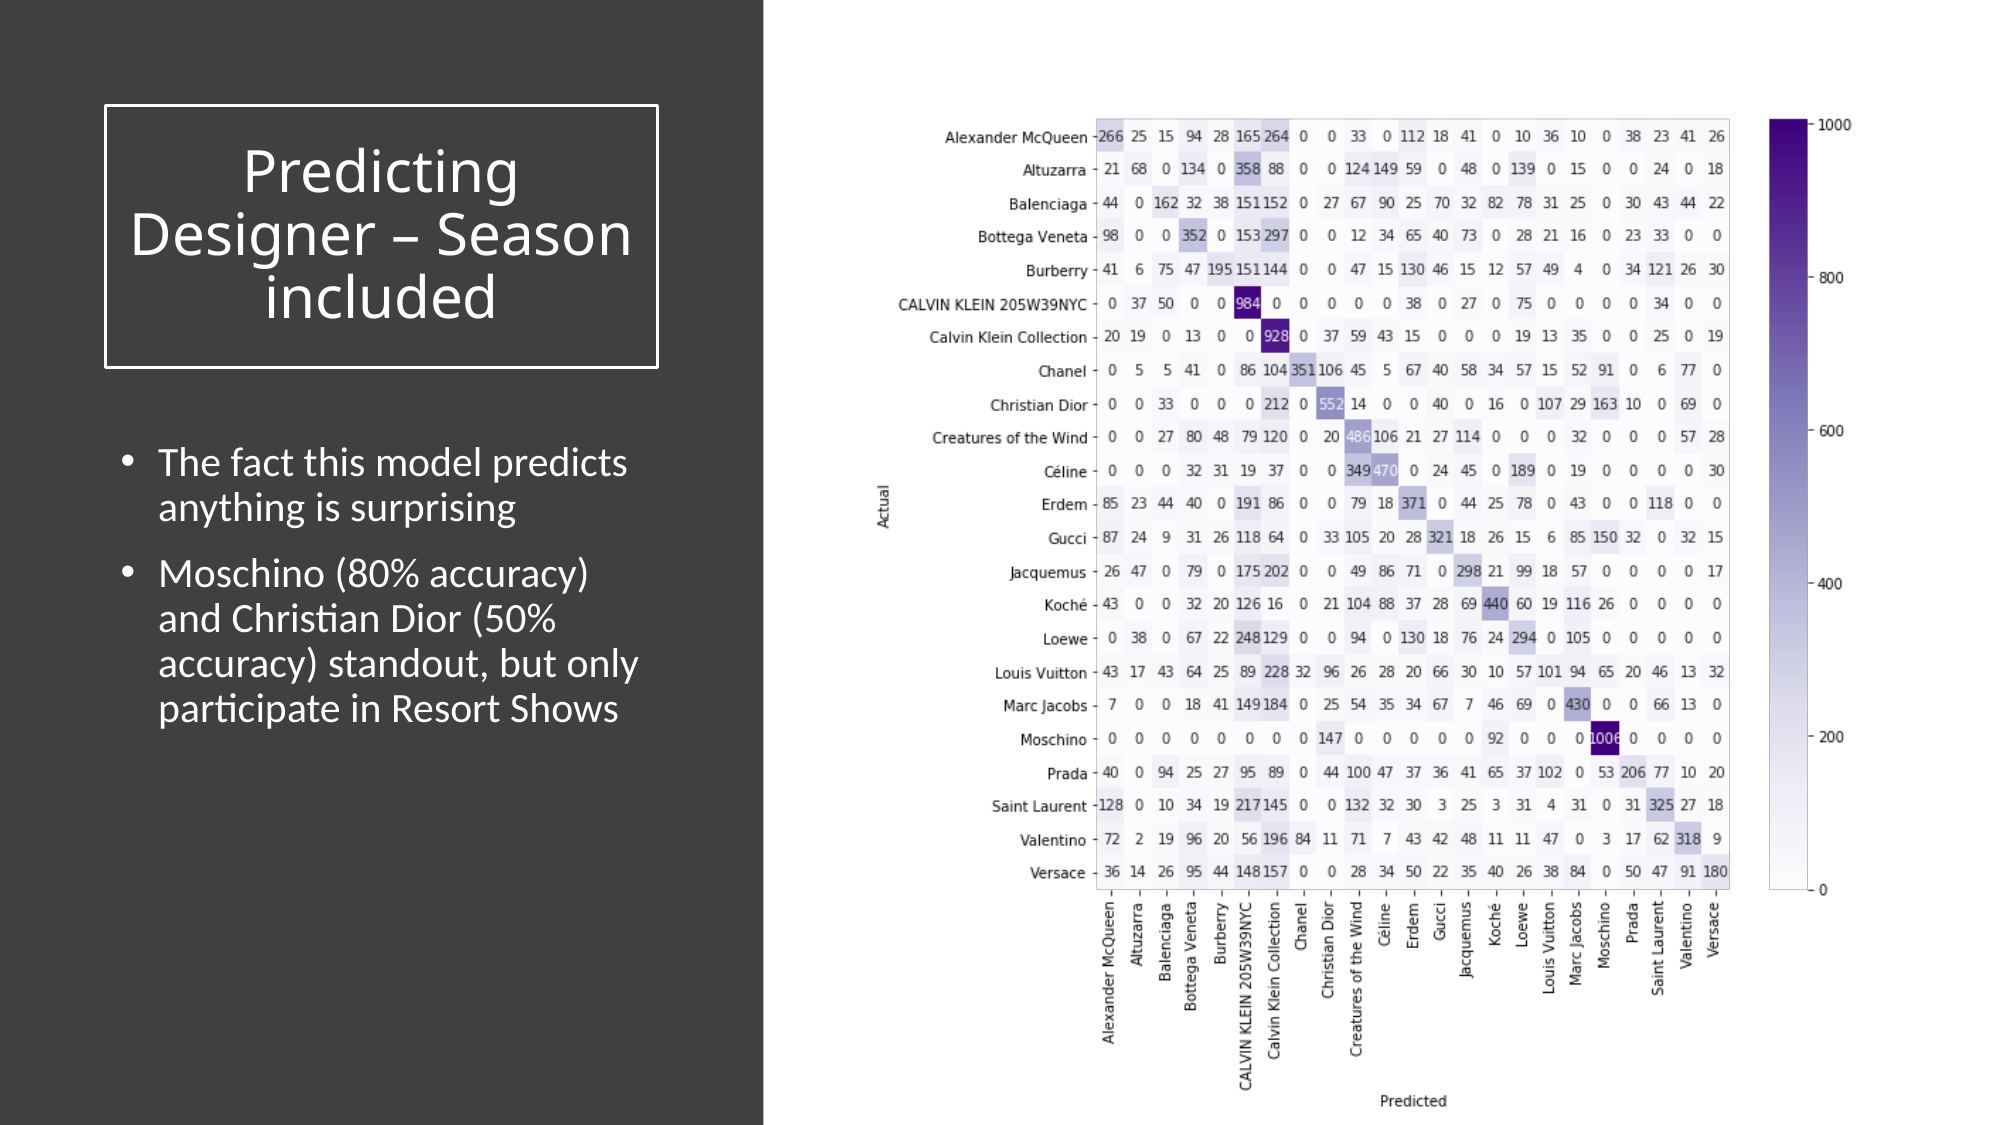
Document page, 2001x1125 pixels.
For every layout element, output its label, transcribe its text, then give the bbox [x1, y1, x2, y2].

text_box [0, 0, 764, 1125]
title Predicting Designer – Season included [105, 105, 658, 368]
picture [868, 105, 1863, 1118]
list The fact this model predicts anything is surprising Moschino (80% accuracy) and Christian Dior (50% accuracy) standout, but only participate in Resort Shows [105, 432, 658, 994]
